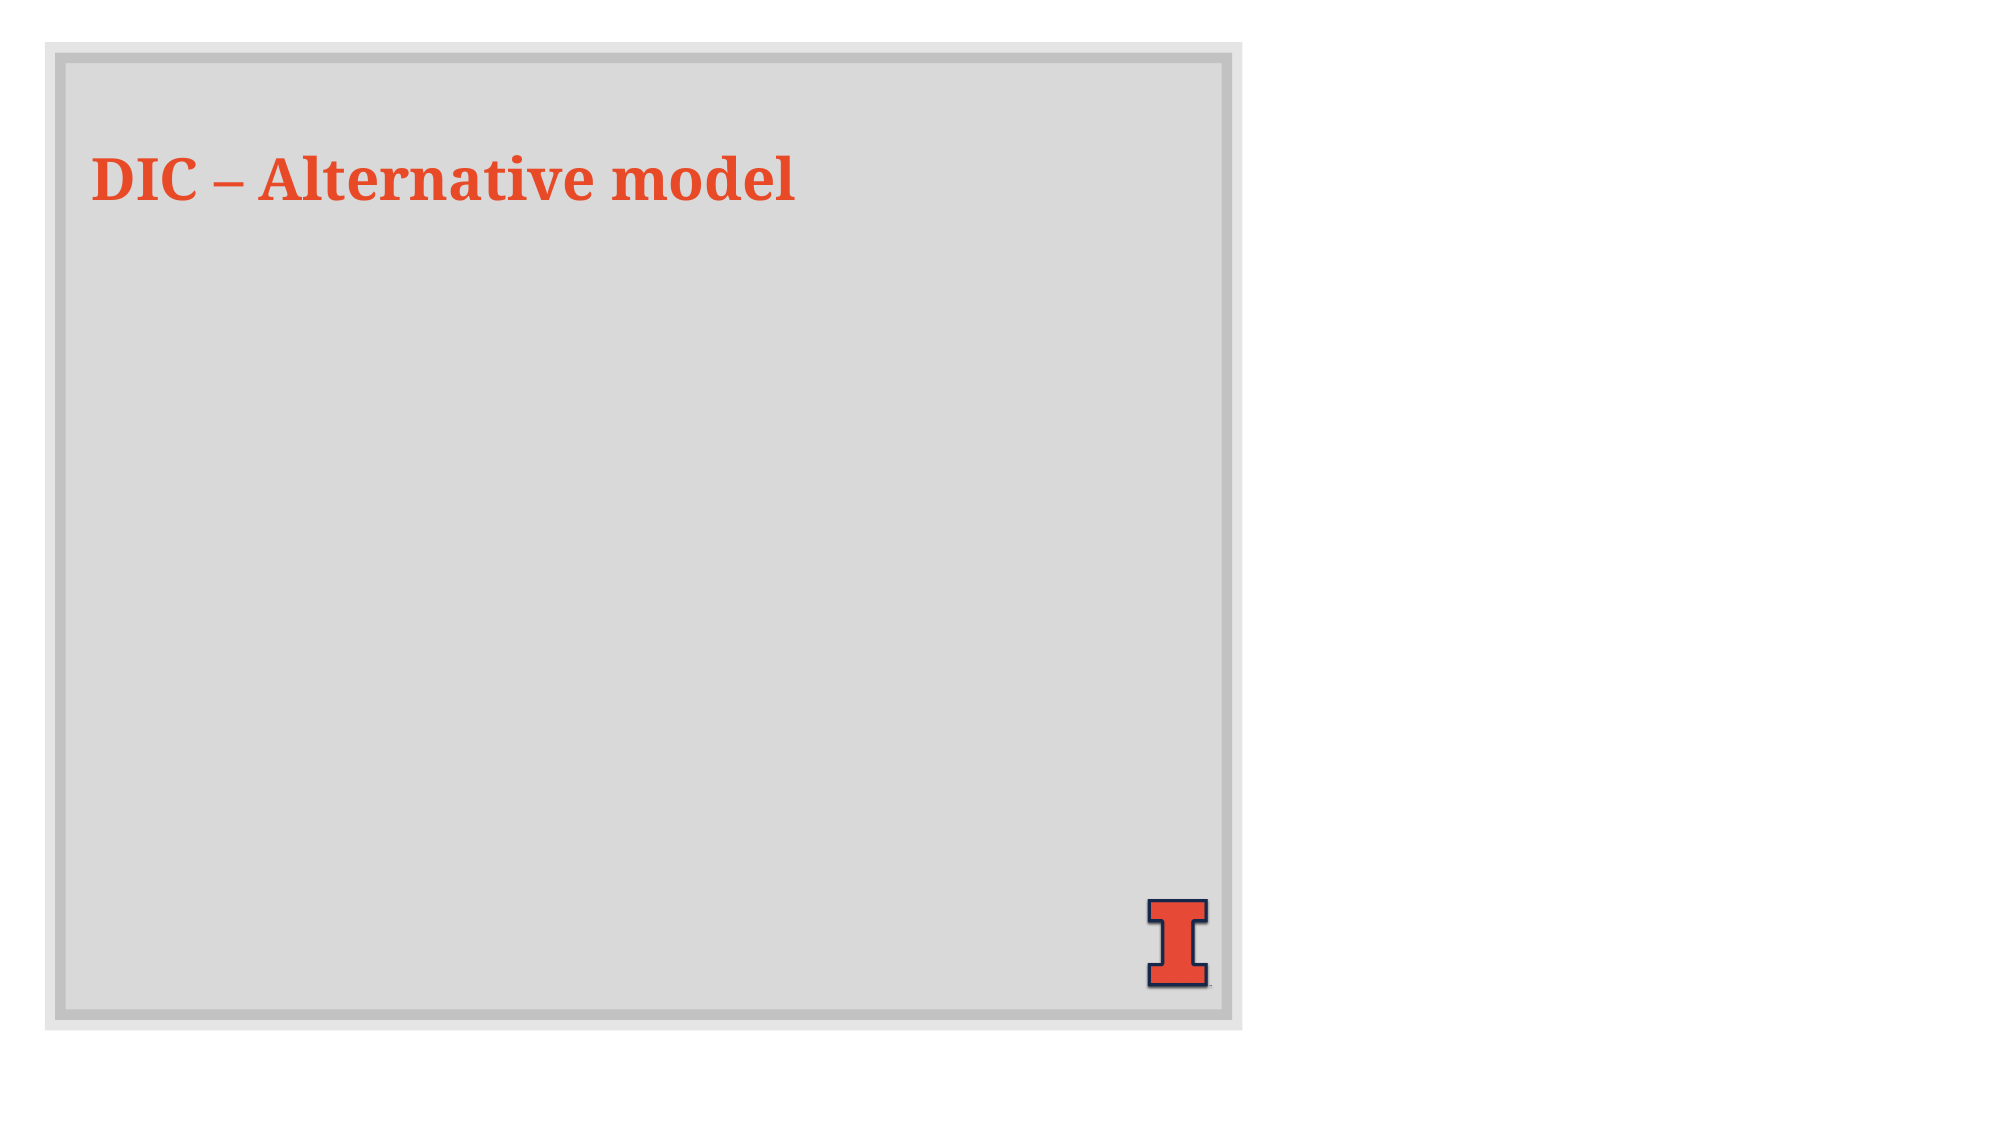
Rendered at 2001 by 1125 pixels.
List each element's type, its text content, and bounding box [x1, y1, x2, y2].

text_box DIC – Alternative model [76, 97, 1201, 267]
picture [1127, 893, 1227, 992]
text_box [54, 52, 1233, 1021]
